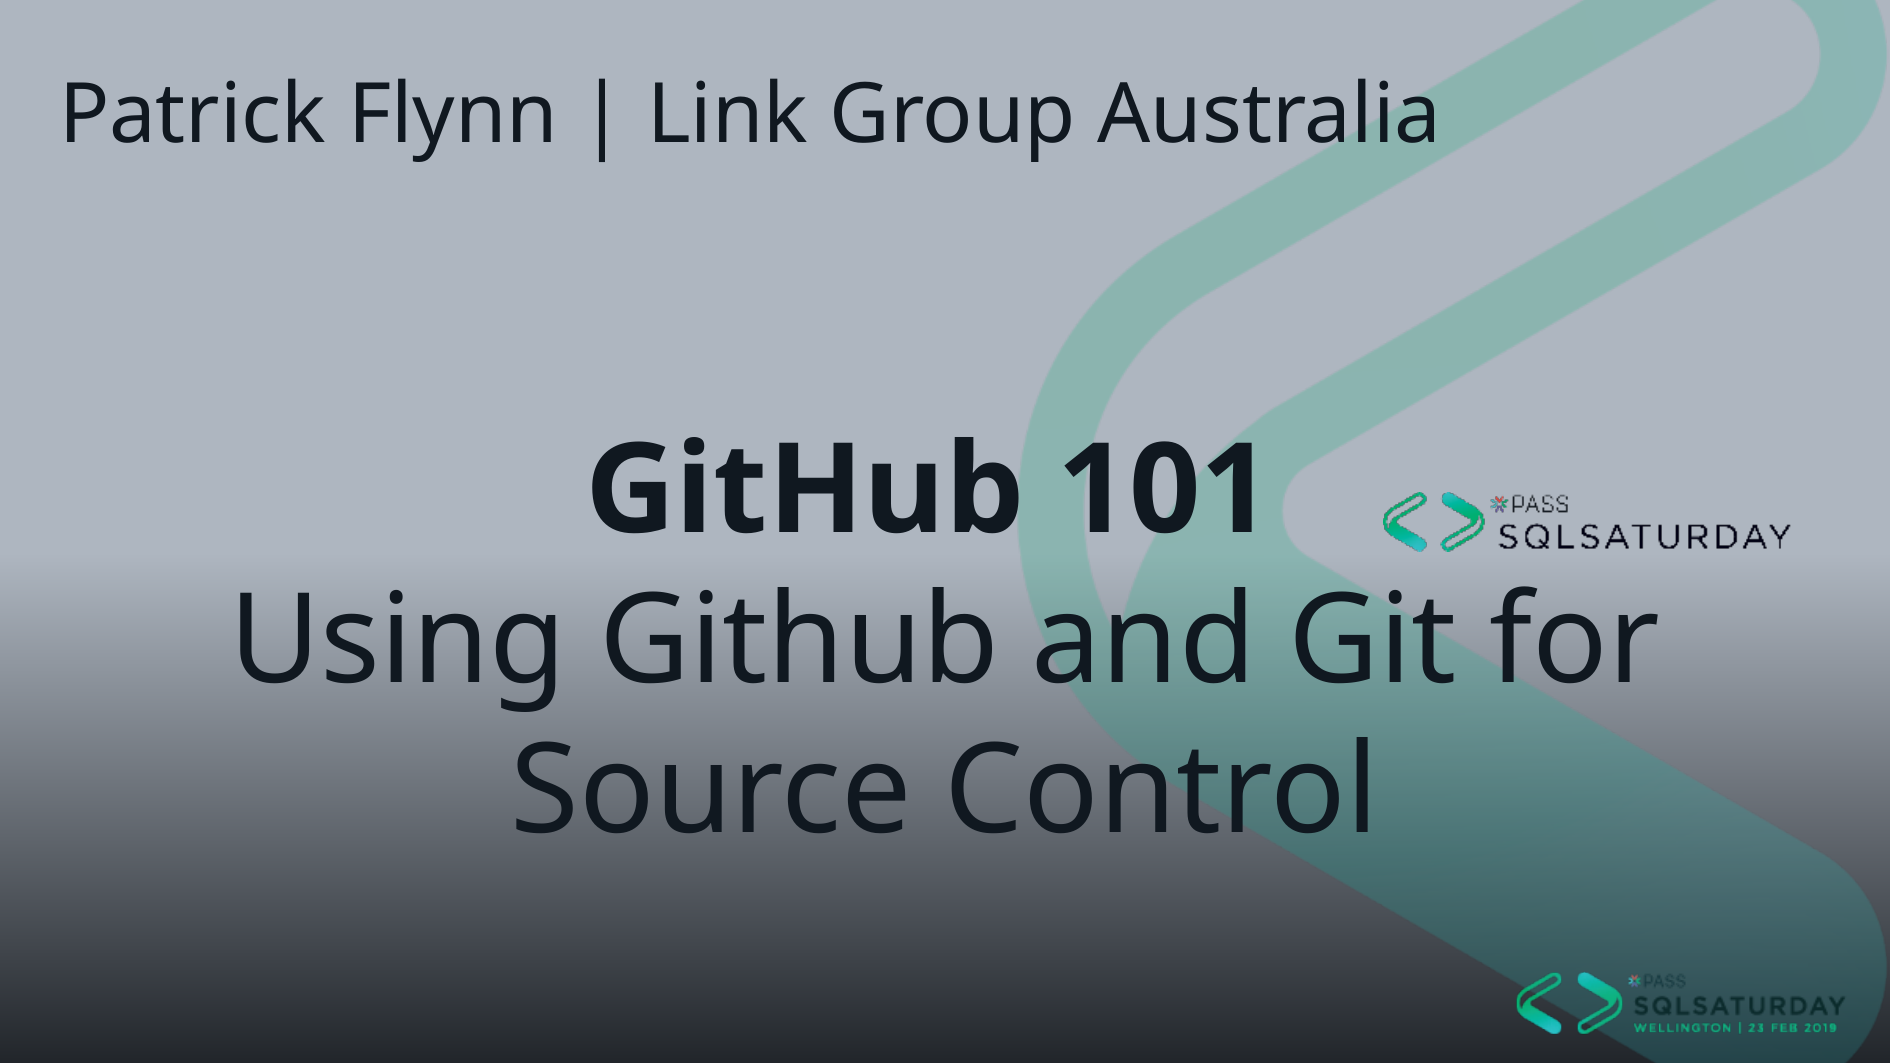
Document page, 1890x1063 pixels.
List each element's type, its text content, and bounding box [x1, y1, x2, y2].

title GitHub 101 Using Github and Git for Source Control [59, 383, 1831, 858]
picture [1515, 971, 1890, 1036]
list Patrick Flynn | Link Group Australia [59, 59, 1831, 237]
